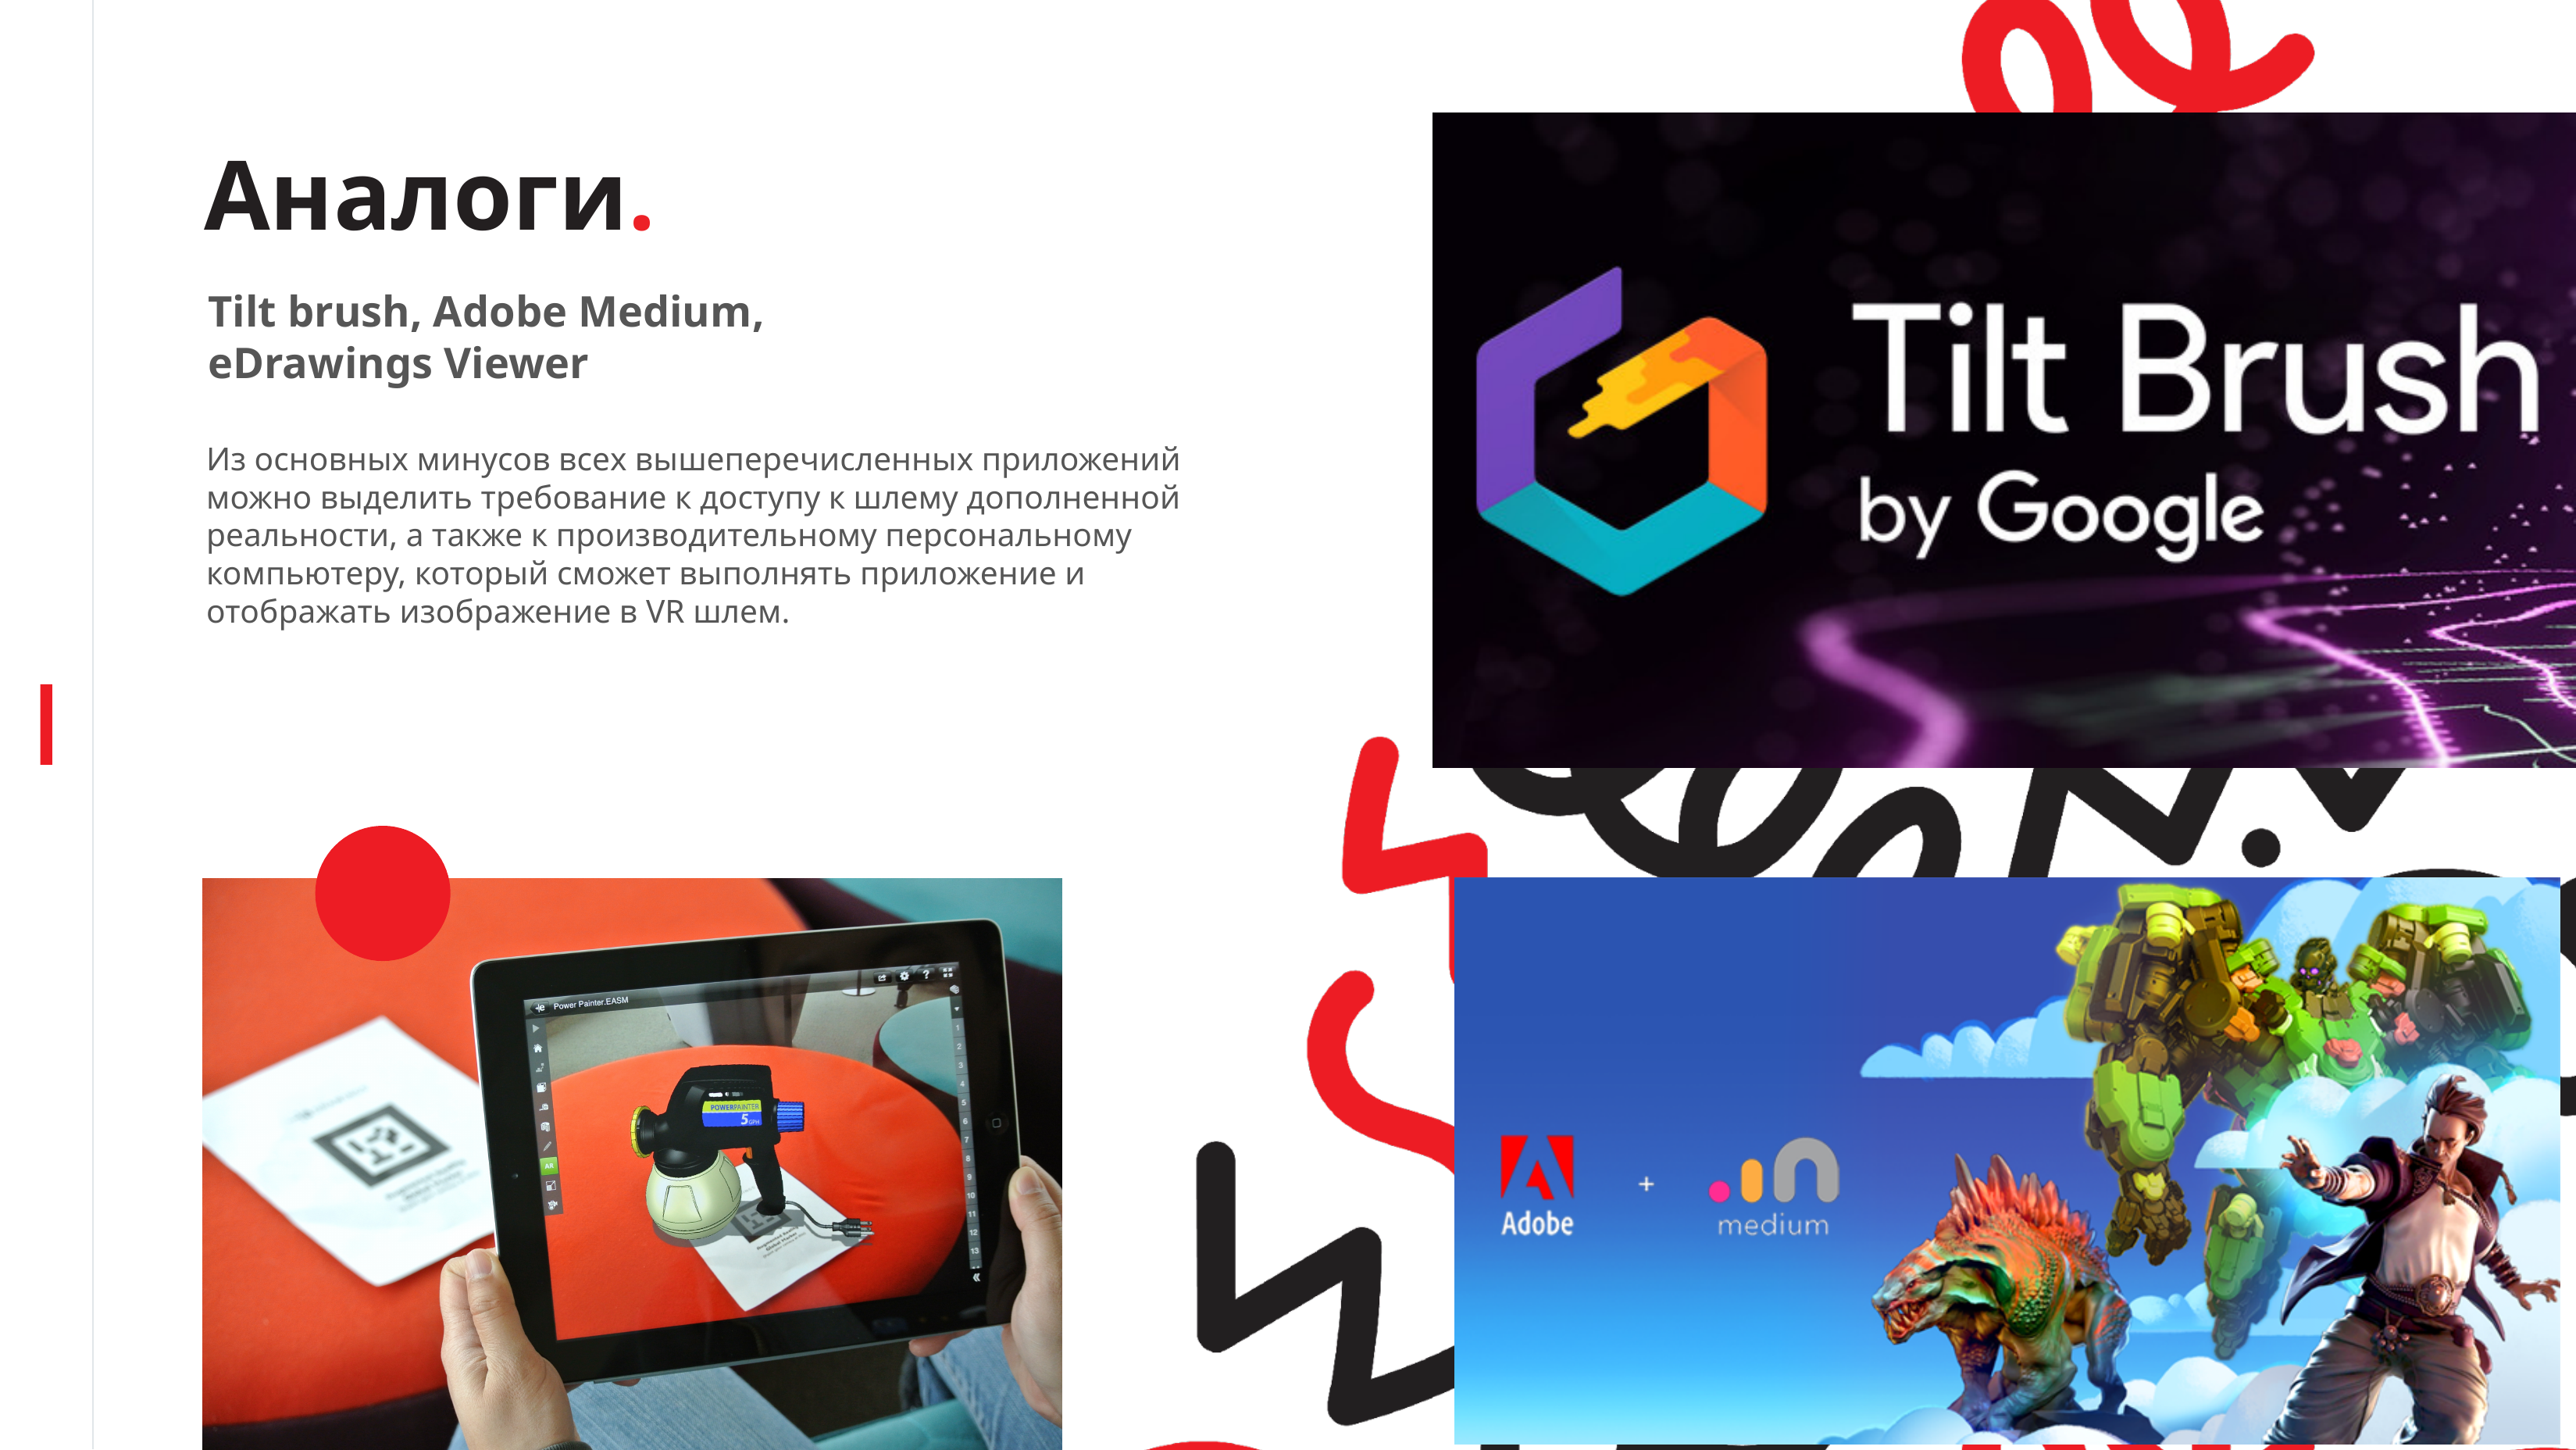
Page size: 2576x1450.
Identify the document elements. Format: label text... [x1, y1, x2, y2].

picture [202, 0, 2576, 1450]
text_box Аналоги. [202, 132, 860, 250]
text_box Tilt brush, Adobe Medium, eDrawings Viewer Из основных минусов всех вышеперечисленных приложений можно выделить требование к доступу к шлему дополненной реальности, а также к производительному персональному компьютеру, который сможет выполнять приложение и отображать изображение в VR шлем. [206, 283, 1043, 630]
text_box [317, 826, 449, 877]
